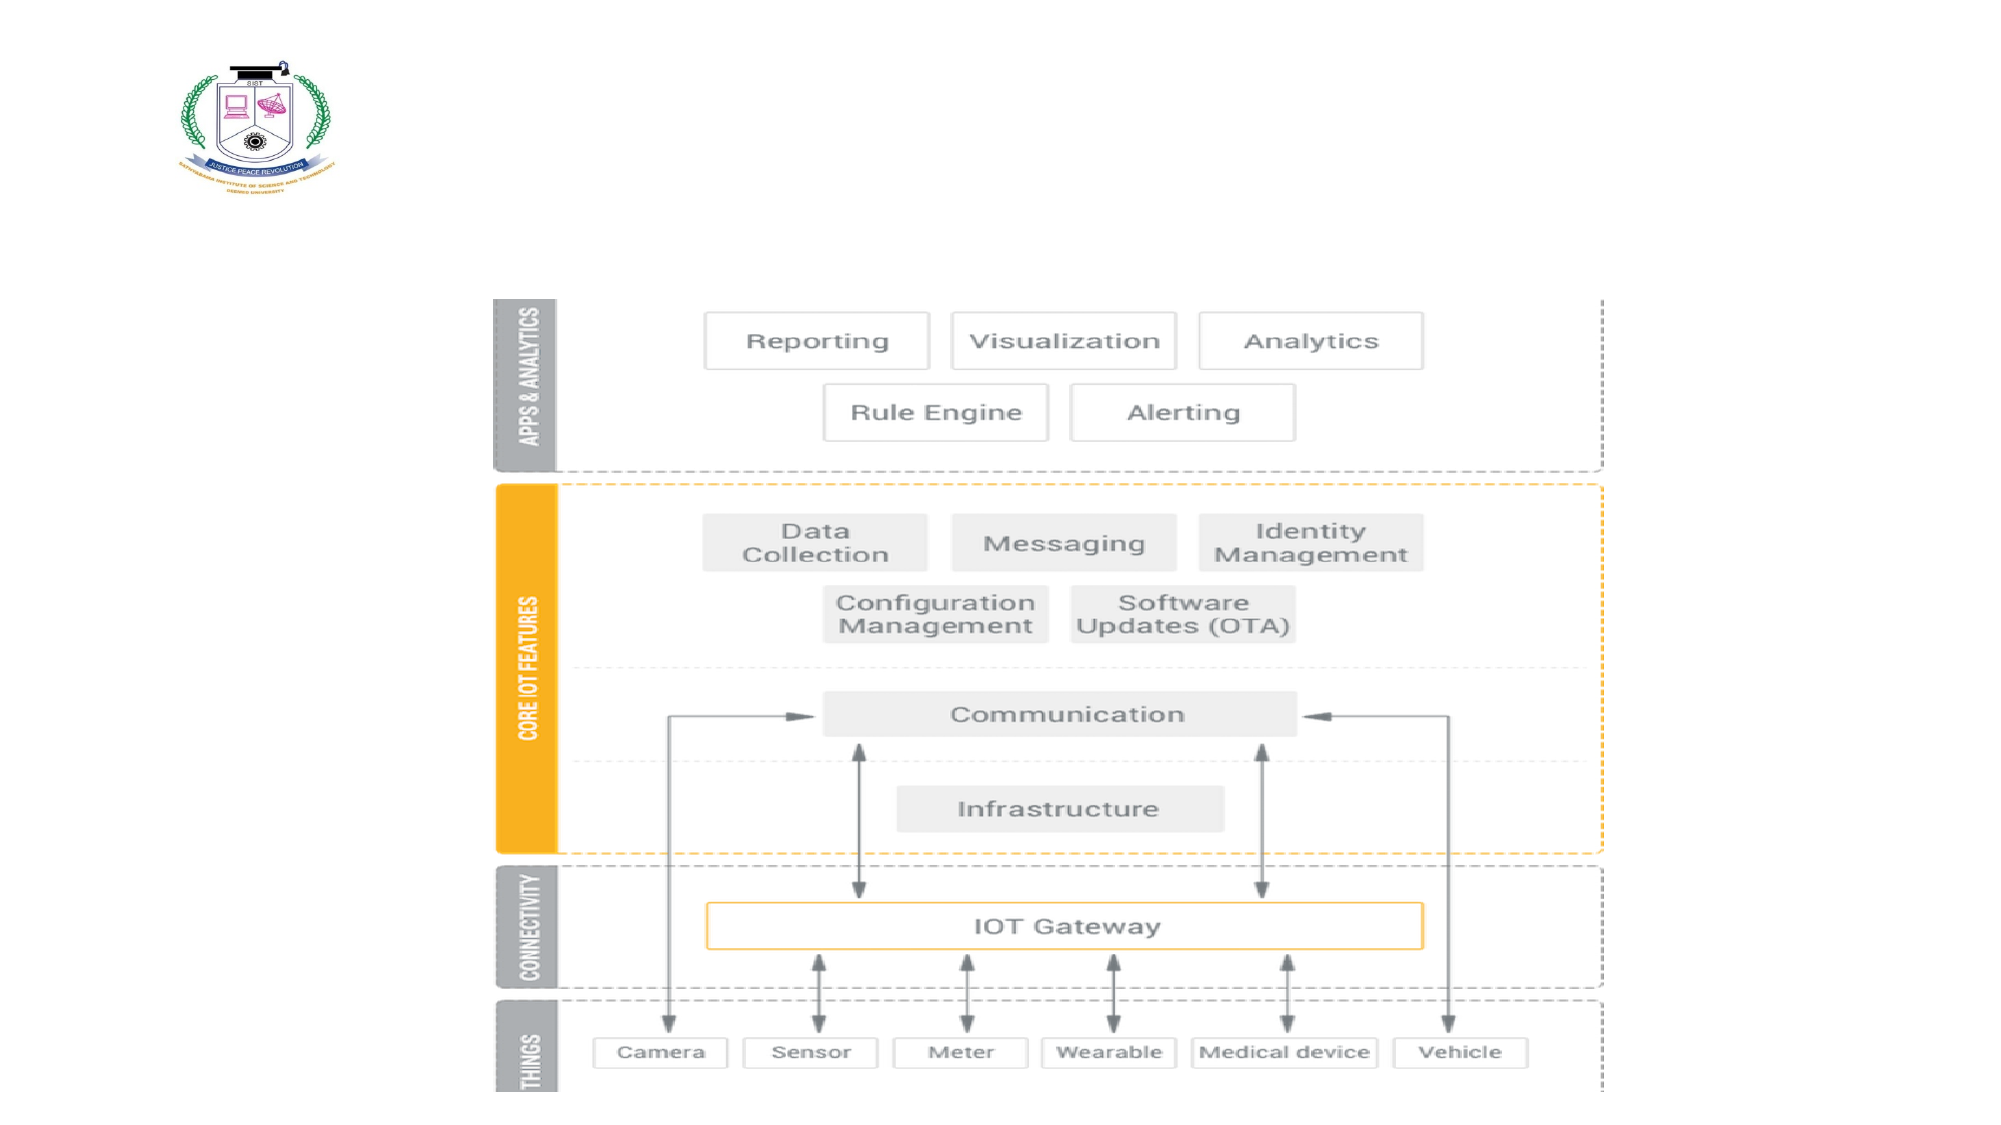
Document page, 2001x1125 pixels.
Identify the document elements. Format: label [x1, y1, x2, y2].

picture [175, 57, 340, 198]
list [376, 299, 1677, 1092]
